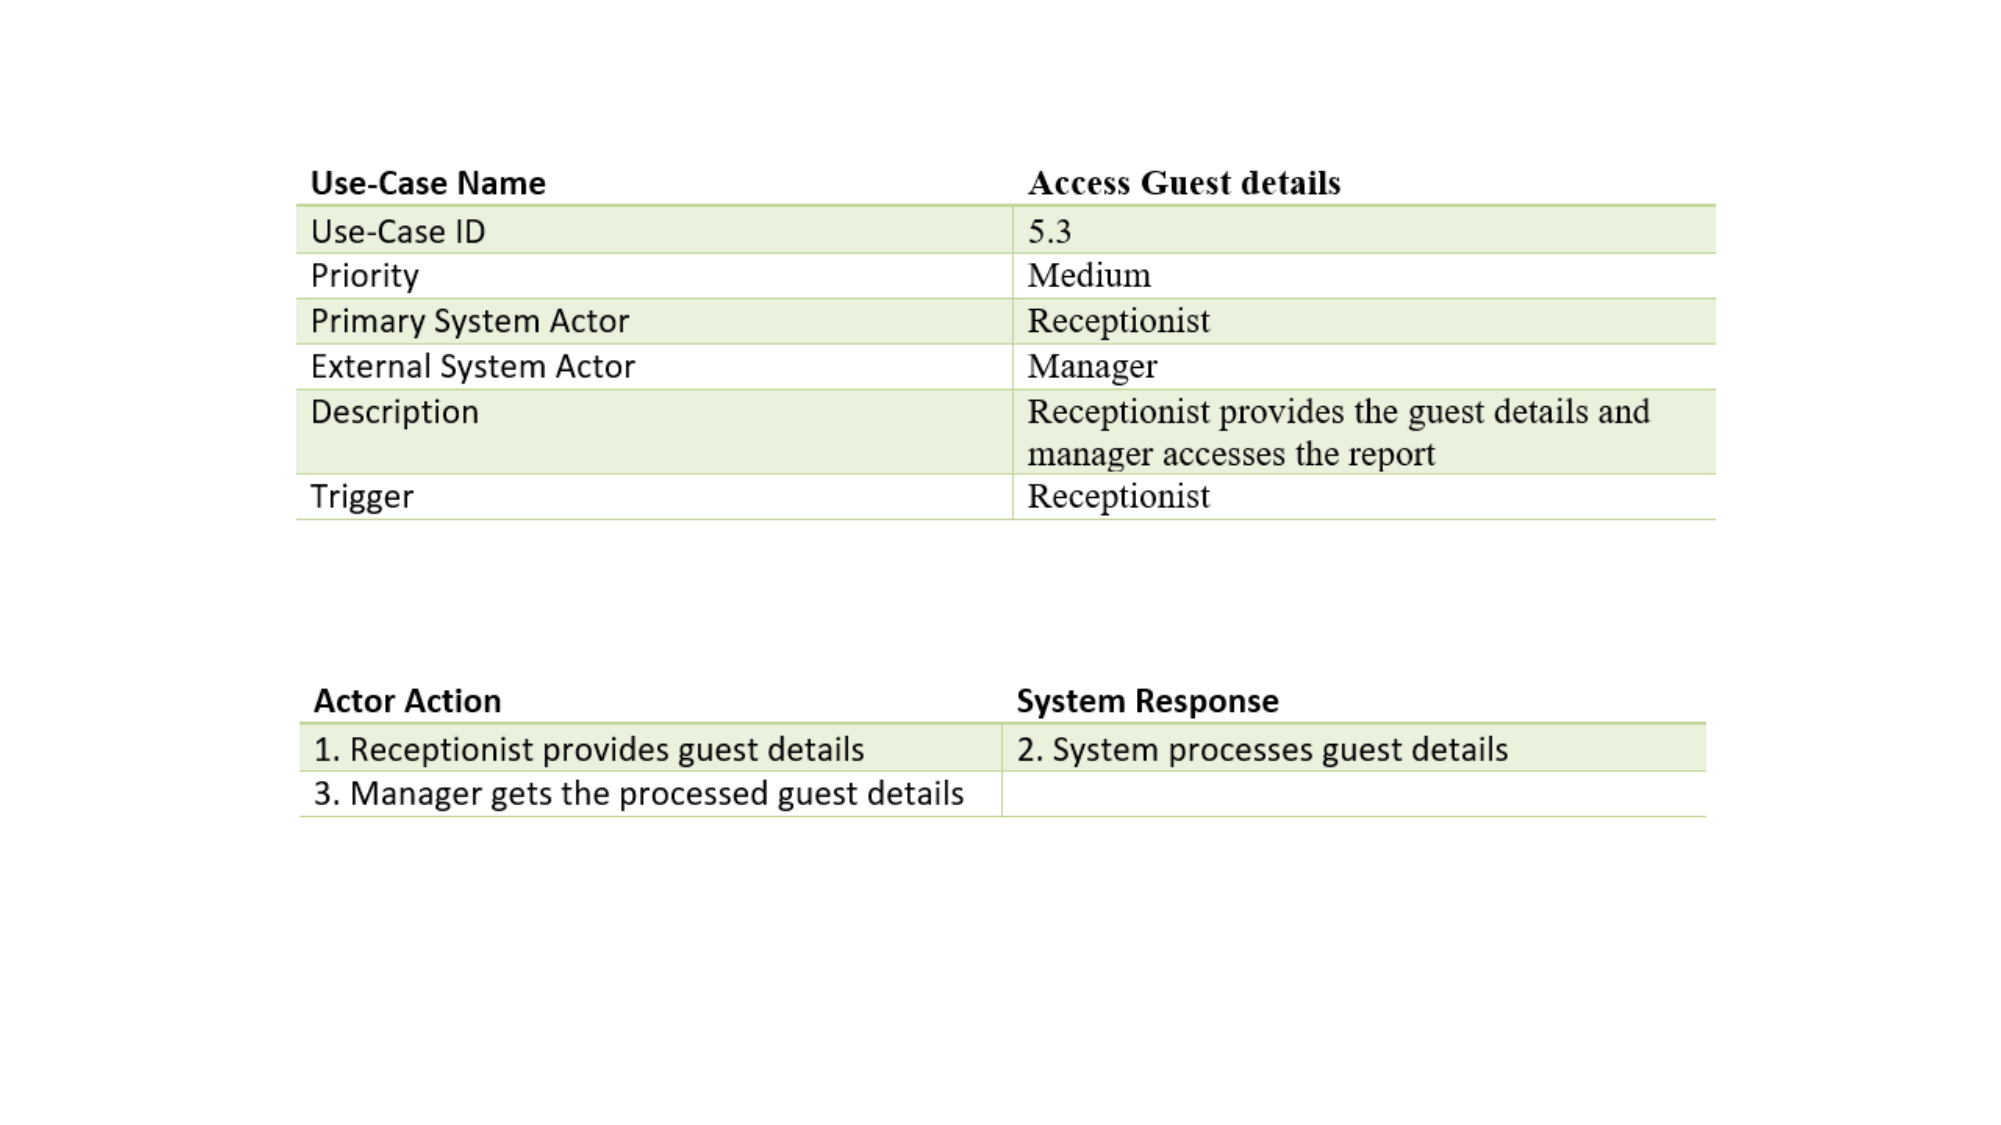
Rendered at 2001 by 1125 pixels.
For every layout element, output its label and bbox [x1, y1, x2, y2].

picture [284, 132, 1716, 569]
picture [280, 667, 1719, 871]
